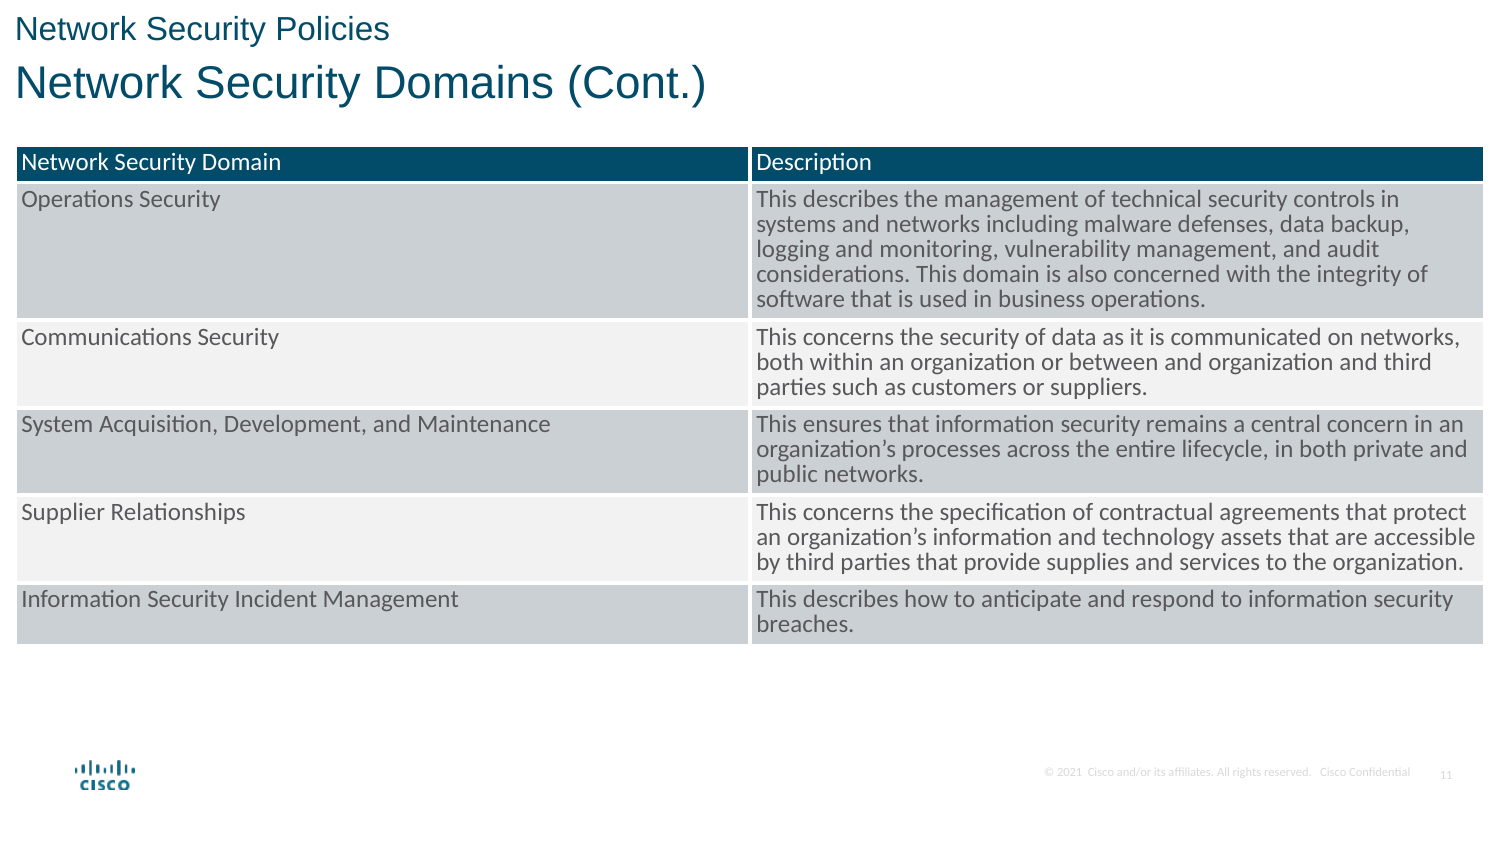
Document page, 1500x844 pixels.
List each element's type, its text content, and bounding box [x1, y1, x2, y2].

table_cell Information Security Incident Management [17, 585, 748, 644]
table_header Description [752, 147, 1483, 181]
table_cell This describes the management of technical security controls in systems and networks including malware defenses, data backup, logging and monitoring, vulnerability management, and audit considerations. This domain is also concerned with the integrity of software that is used in business operations. [752, 184, 1483, 318]
picture [75, 759, 135, 790]
slide_number 11 [1425, 759, 1500, 797]
table_header Network Security Domain [17, 147, 748, 181]
list Network Security Policies [0, 0, 1500, 45]
table_cell System Acquisition, Development, and Maintenance [17, 410, 748, 493]
table_cell Supplier Relationships [17, 497, 748, 581]
table_cell This describes how to anticipate and respond to information security breaches. [752, 585, 1483, 644]
list Network Security Domains (Cont.) [0, 45, 1500, 195]
table_cell This ensures that information security remains a central concern in an organization’s processes across the entire lifecycle, in both private and public networks. [752, 410, 1483, 493]
table_cell Communications Security [17, 322, 748, 406]
table_cell Operations Security [17, 184, 748, 318]
table_cell This concerns the specification of contractual agreements that protect an organization’s information and technology assets that are accessible by third parties that provide supplies and services to the organization. [752, 497, 1483, 581]
table_cell This concerns the security of data as it is communicated on networks, both within an organization or between and organization and third parties such as customers or suppliers. [752, 322, 1483, 406]
